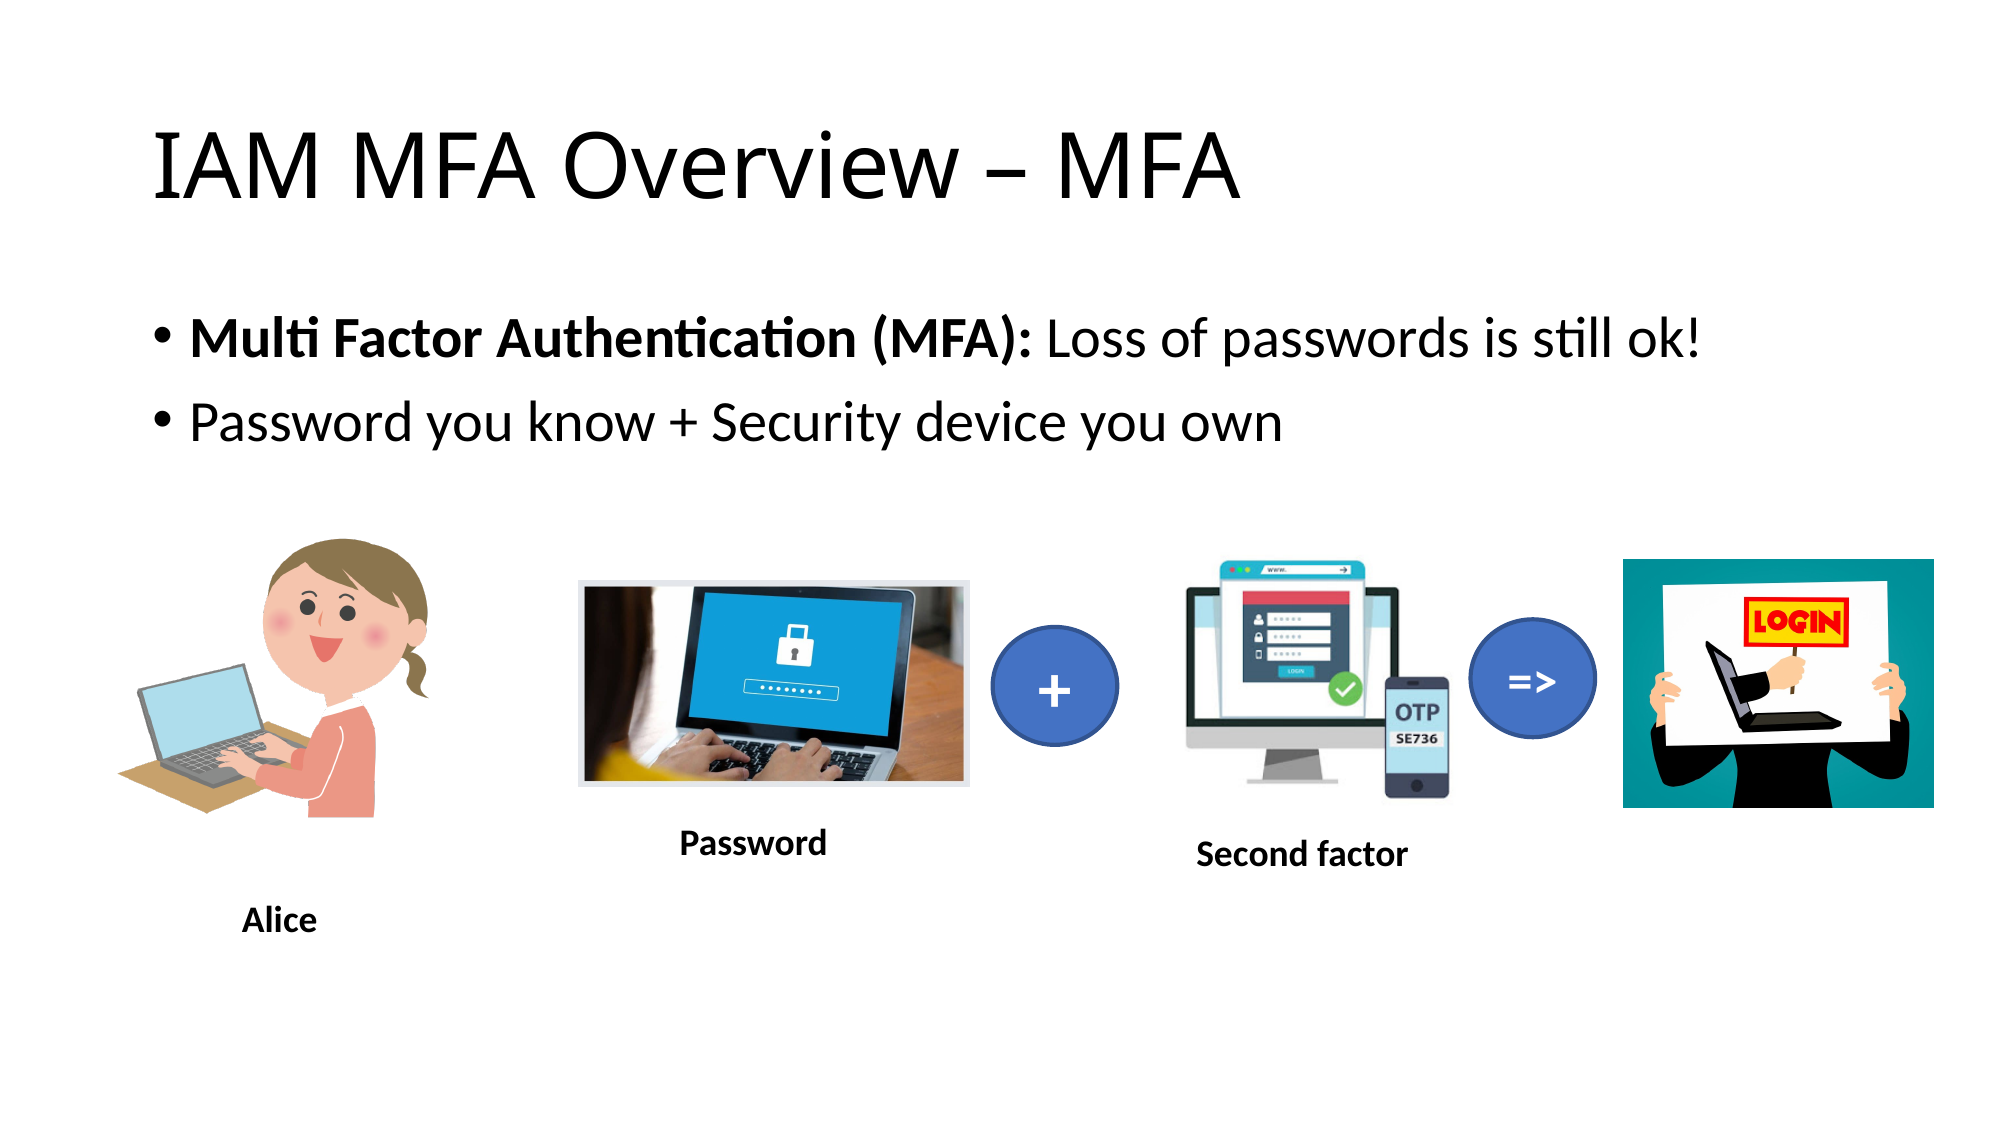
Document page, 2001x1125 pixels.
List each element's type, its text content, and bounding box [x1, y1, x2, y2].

picture [1622, 559, 1934, 808]
text_box Alice [117, 888, 442, 948]
picture [577, 580, 970, 787]
picture [115, 521, 431, 836]
title IAM MFA Overview – MFA [137, 59, 1863, 278]
picture [1140, 546, 1498, 811]
text_box Second factor [1140, 821, 1465, 882]
text_box => [1501, 617, 1598, 740]
text_box + [990, 624, 1120, 747]
text_box Password [591, 810, 916, 870]
list Multi Factor Authentication (MFA): Loss of passwords is still ok! Password you know + Security device you own [137, 299, 1863, 1014]
